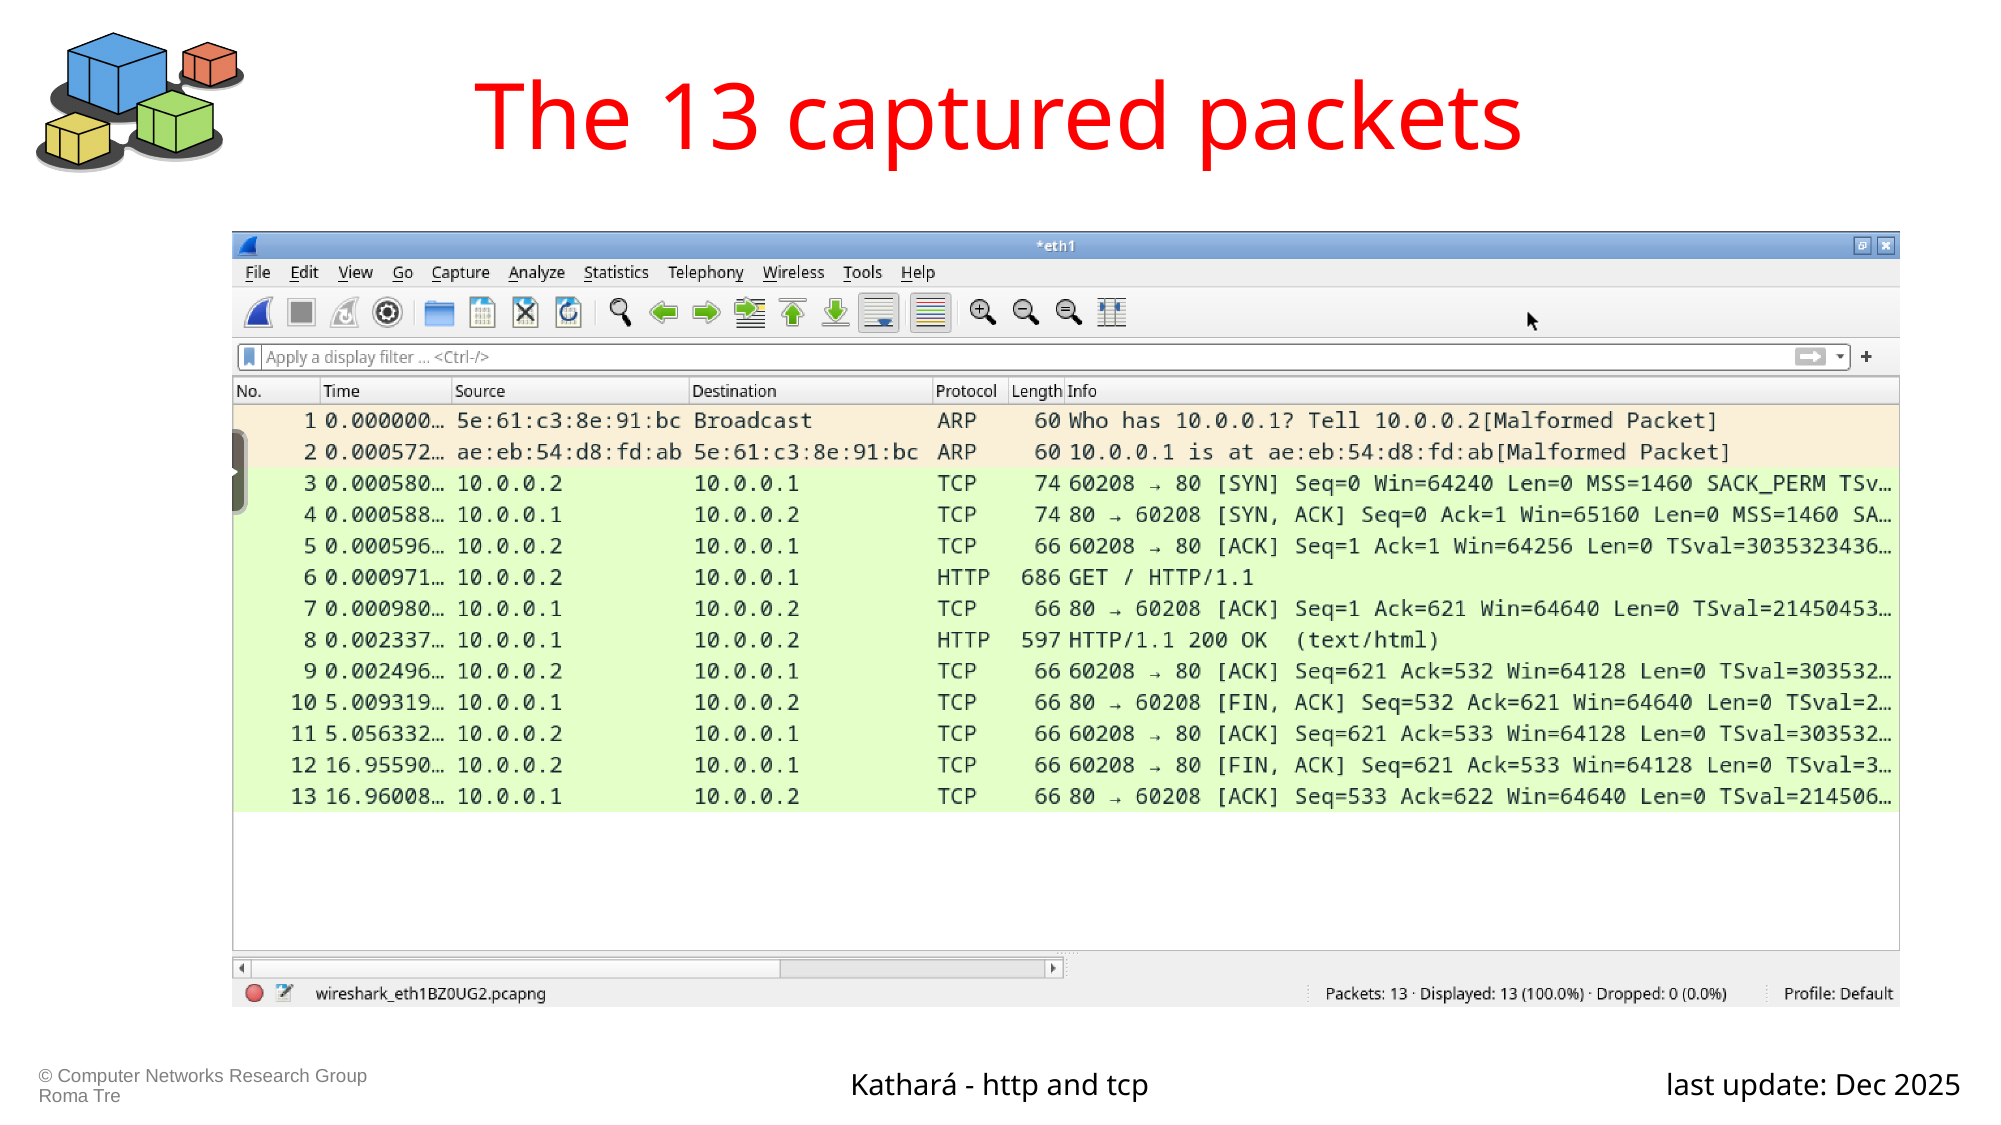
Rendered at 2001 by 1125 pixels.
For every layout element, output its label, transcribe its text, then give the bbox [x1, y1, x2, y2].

footer Kathará - http and tcp [511, 1058, 1489, 1114]
picture [231, 231, 1901, 1008]
picture [36, 32, 99, 173]
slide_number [1519, 1058, 1977, 1114]
title The 13 captured packets [99, 19, 1900, 207]
